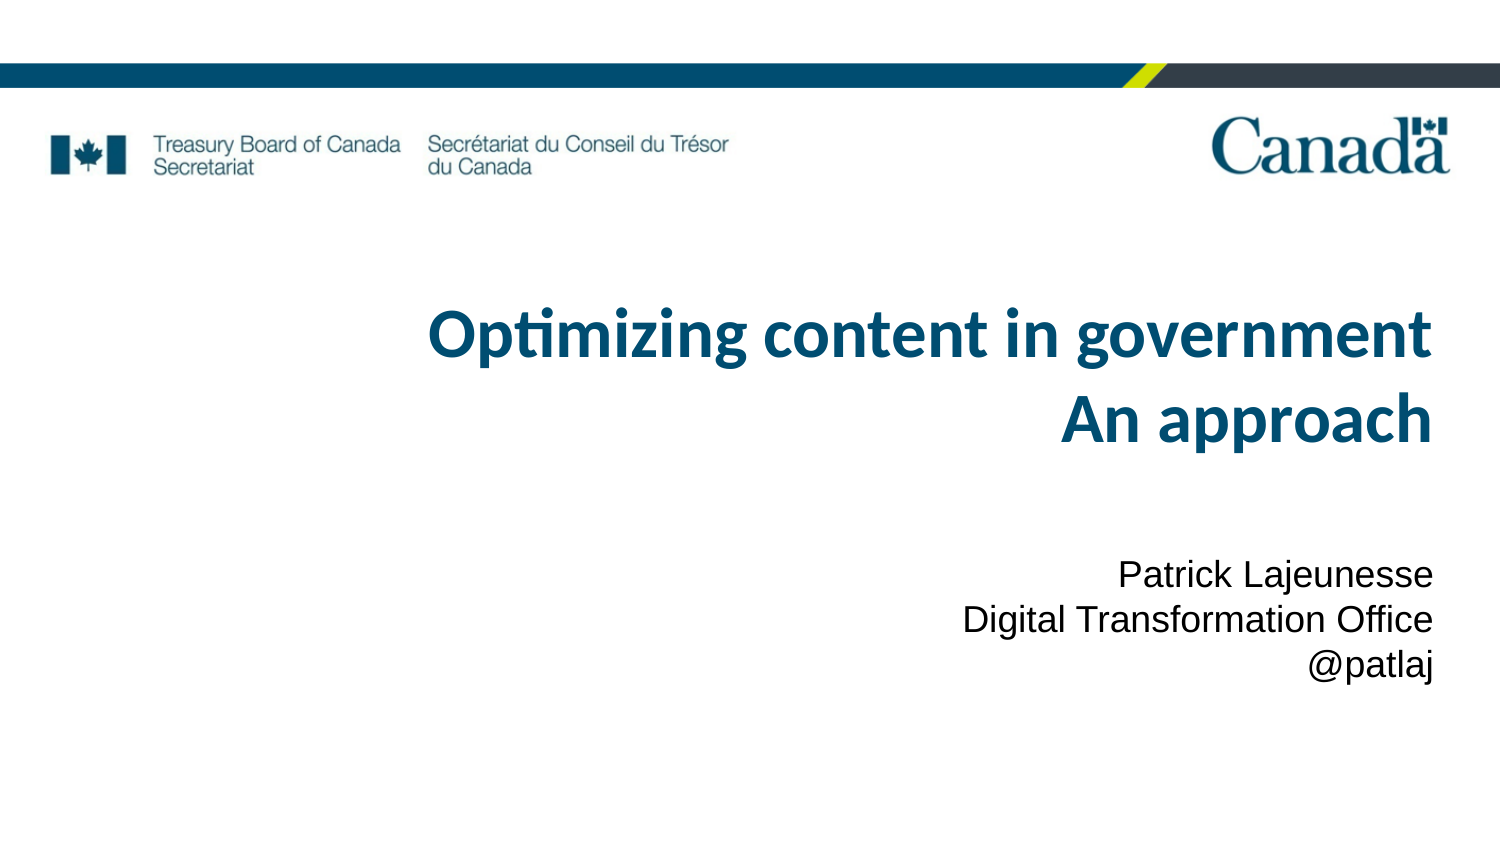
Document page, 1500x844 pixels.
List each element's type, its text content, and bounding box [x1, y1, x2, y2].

picture [0, 42, 1500, 198]
subtitle Patrick Lajeunesse Digital Transformation Office @patlaj [51, 585, 1449, 741]
title Optimizing content in government An approach [0, 255, 1449, 472]
